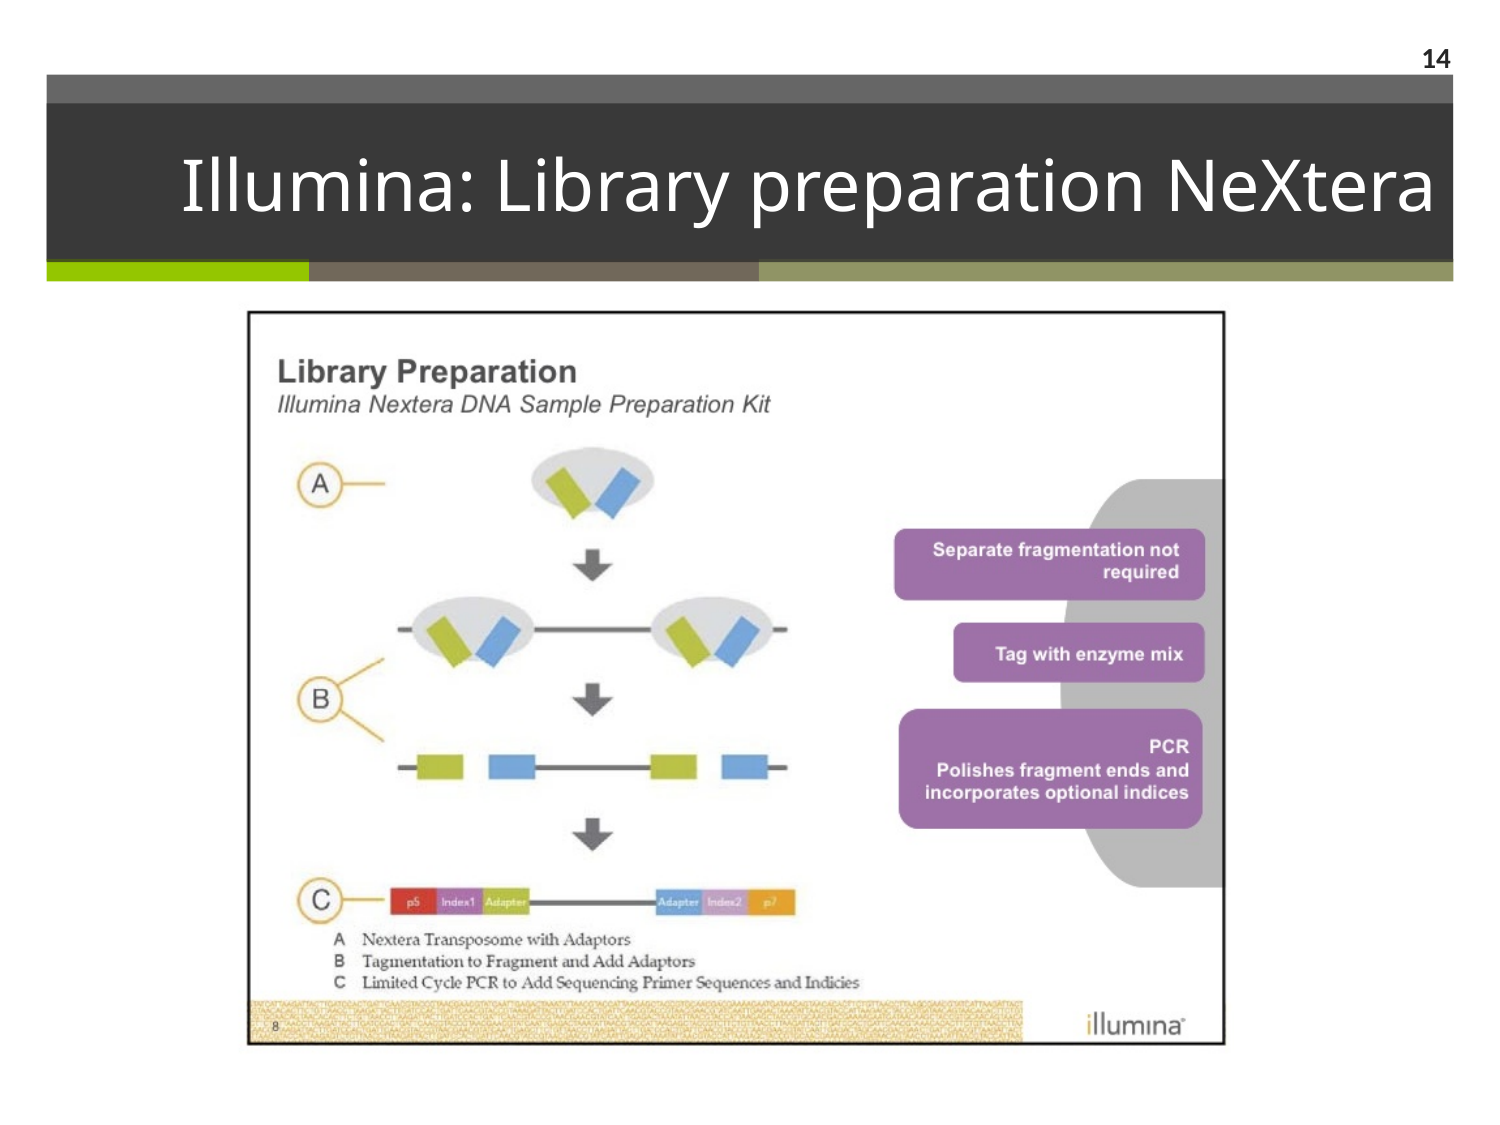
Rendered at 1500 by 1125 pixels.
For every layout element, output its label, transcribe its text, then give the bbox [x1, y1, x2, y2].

picture [229, 290, 1234, 1060]
title Illumina: Library preparation NeXtera [46, 103, 1454, 263]
slide_number 14 [1362, 27, 1466, 87]
